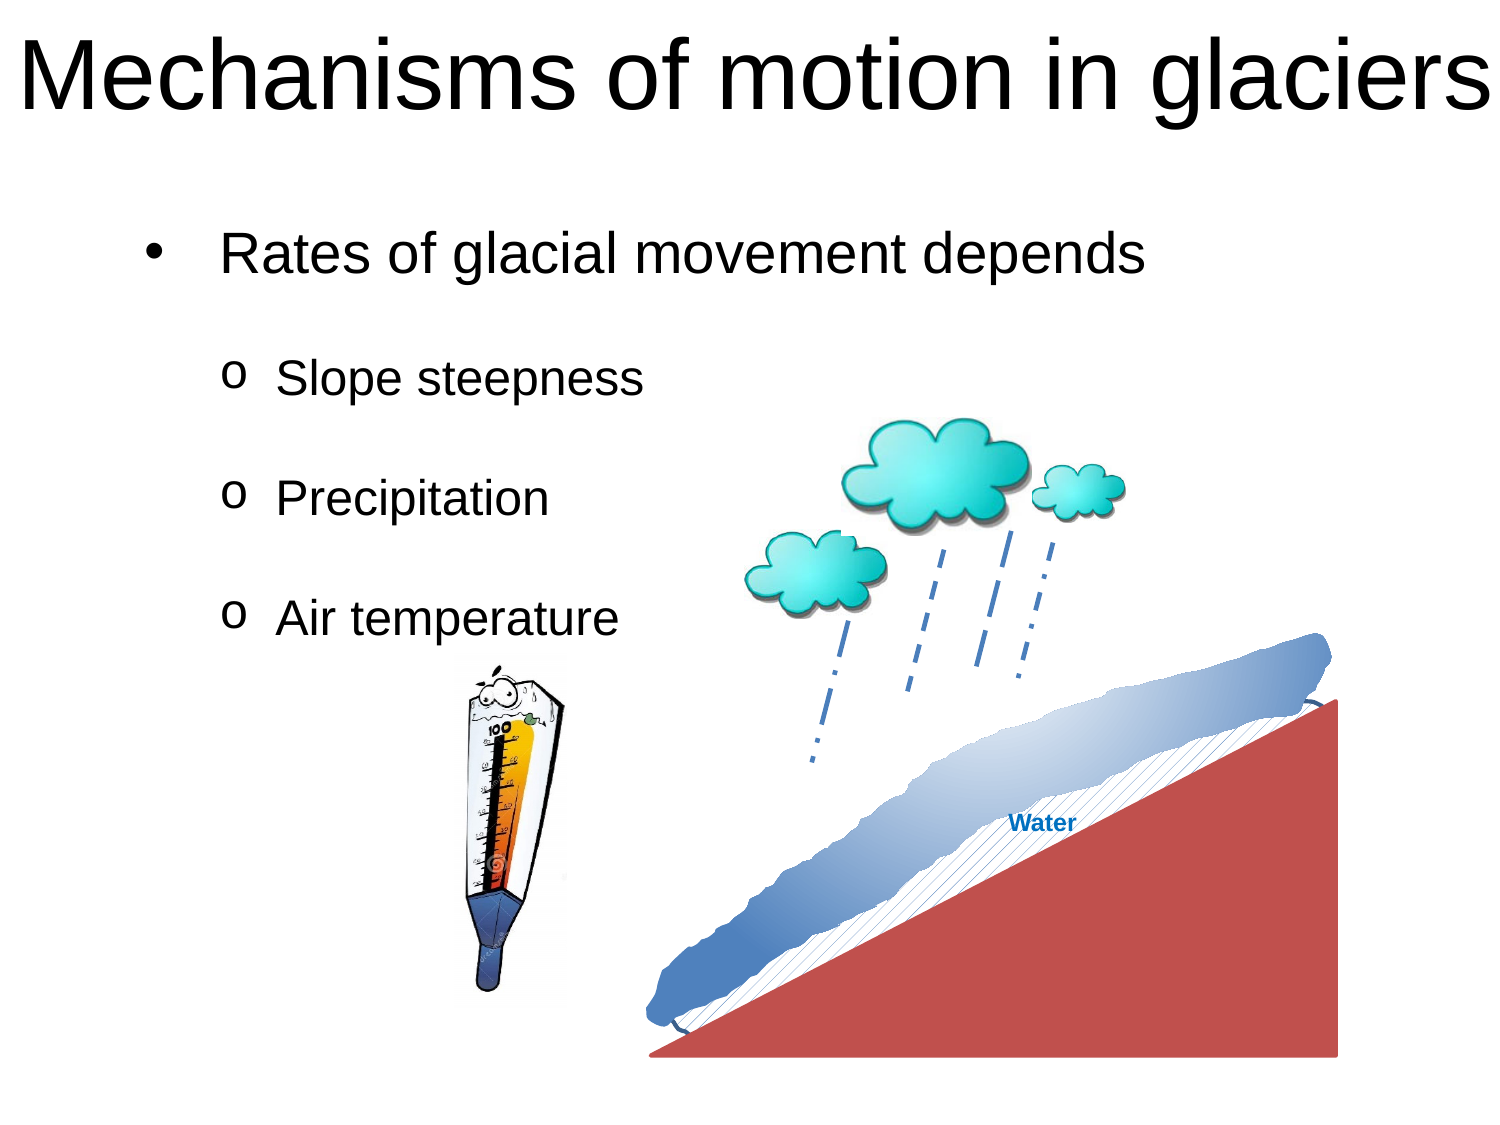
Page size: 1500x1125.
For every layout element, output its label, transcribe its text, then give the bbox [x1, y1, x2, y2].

text_box Rates of glacial movement depends Slope steepness Precipitation Air temperature [129, 208, 1163, 723]
title Mechanisms of motion in glaciers [0, 19, 1500, 132]
picture [454, 652, 568, 1008]
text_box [645, 633, 1336, 1056]
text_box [744, 416, 1126, 763]
